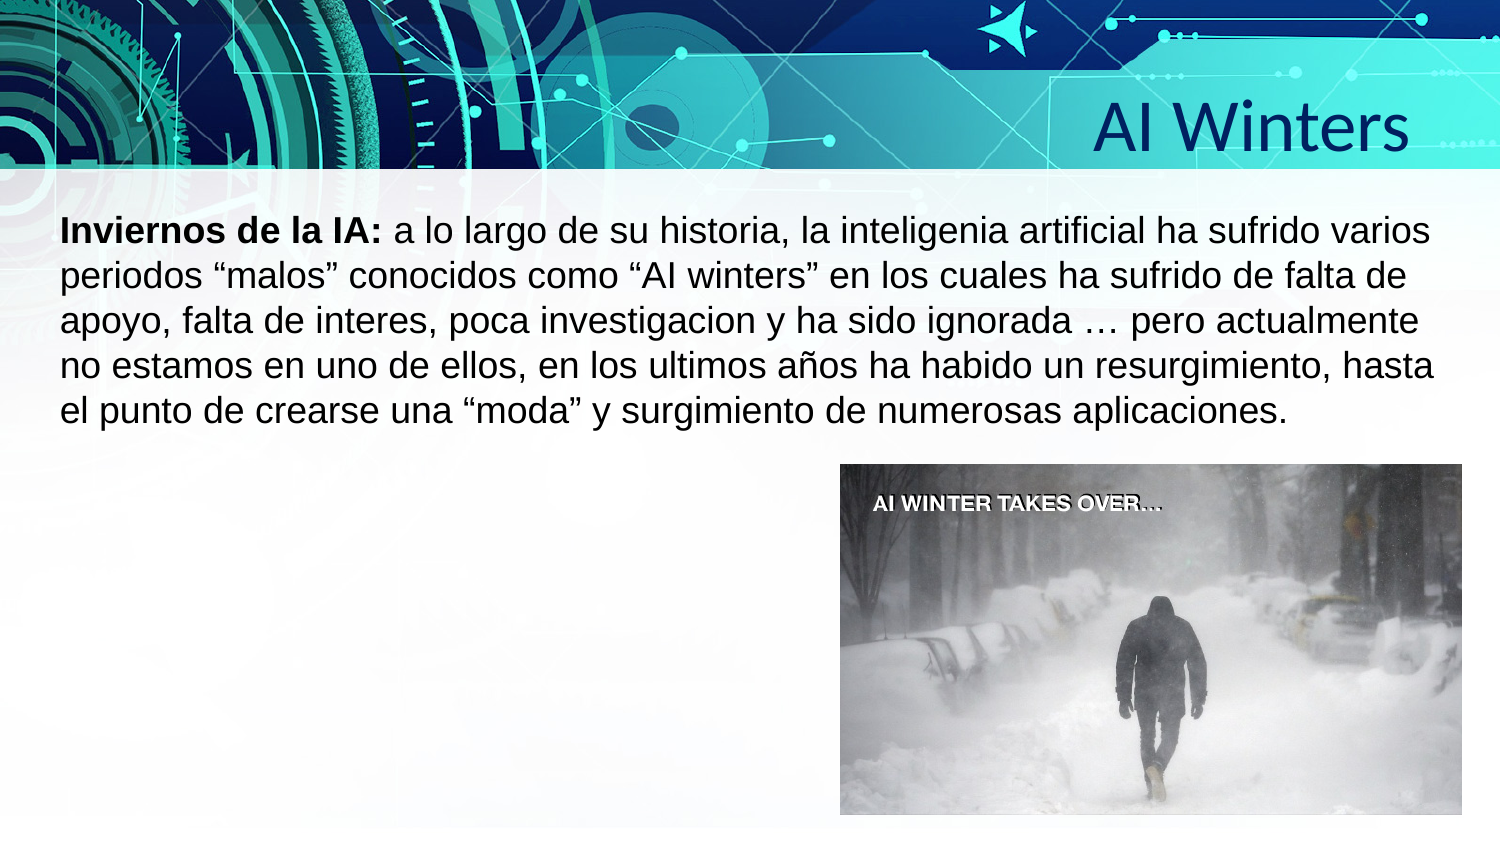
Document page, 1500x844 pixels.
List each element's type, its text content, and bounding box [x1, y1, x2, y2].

text_box AI Winters [73, 71, 1426, 171]
text_box Inviernos de la IA: a lo largo de su historia, la inteligenia artificial ha sufrido varios periodos “malos” conocidos como “AI winters” en los cuales ha sufrido de falta de apoyo, falta de interes, poca investigacion y ha sido ignorada … pero actualmente no estamos en uno de ellos, en los ultimos años ha habido un resurgimiento, hasta el punto de crearse una “moda” y surgimiento de numerosas aplicaciones. [45, 198, 1457, 421]
picture [0, 0, 1500, 844]
